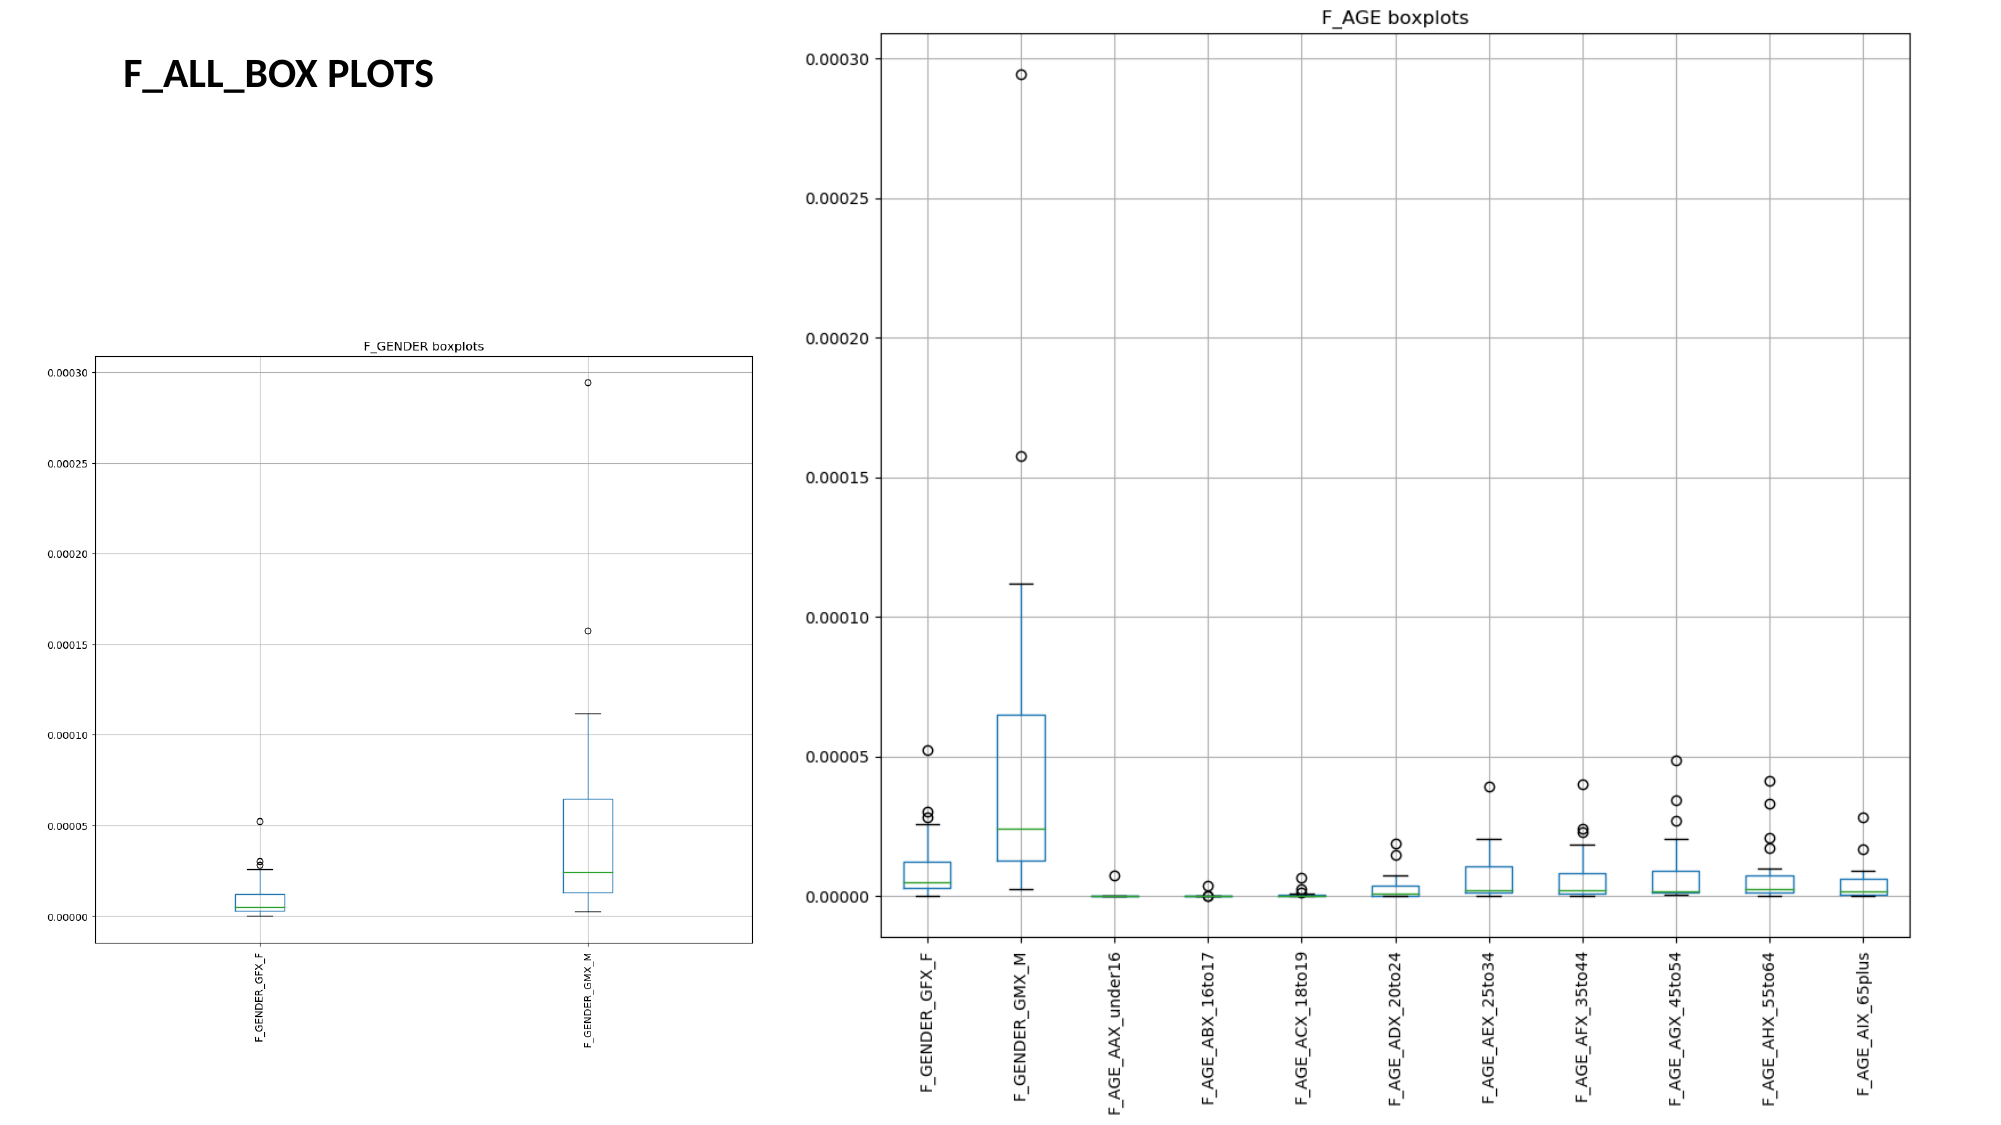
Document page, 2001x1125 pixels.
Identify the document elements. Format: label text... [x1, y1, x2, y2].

text_box F_ALL_BOX PLOTS [108, 37, 450, 103]
picture [793, 0, 1921, 1125]
picture [39, 334, 759, 1053]
